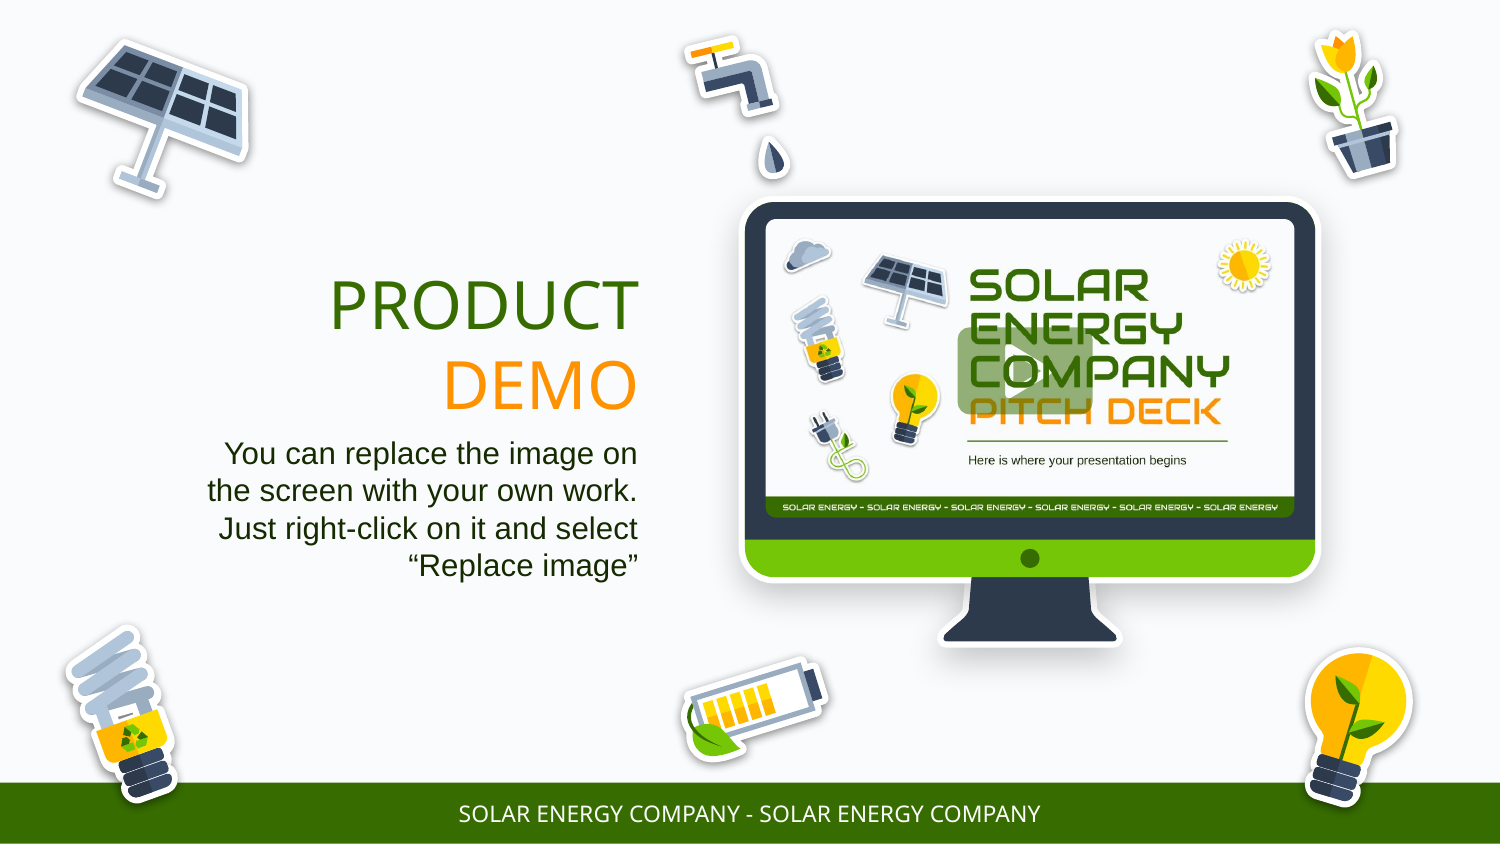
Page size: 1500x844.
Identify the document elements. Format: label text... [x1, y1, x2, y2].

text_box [1302, 652, 1400, 801]
picture [765, 218, 1295, 518]
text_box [744, 201, 1316, 642]
subtitle You can replace the image on the screen with your own work. Just right-click on it and select “Replace image” [156, 418, 654, 597]
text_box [76, 63, 245, 191]
title PRODUCT DEMO [157, 247, 655, 424]
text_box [1314, 34, 1389, 172]
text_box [957, 327, 1093, 415]
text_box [88, 635, 162, 798]
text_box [705, 40, 783, 179]
subtitle SOLAR ENERGY COMPANY - SOLAR ENERGY COMPANY [0, 782, 1500, 844]
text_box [721, 643, 790, 781]
